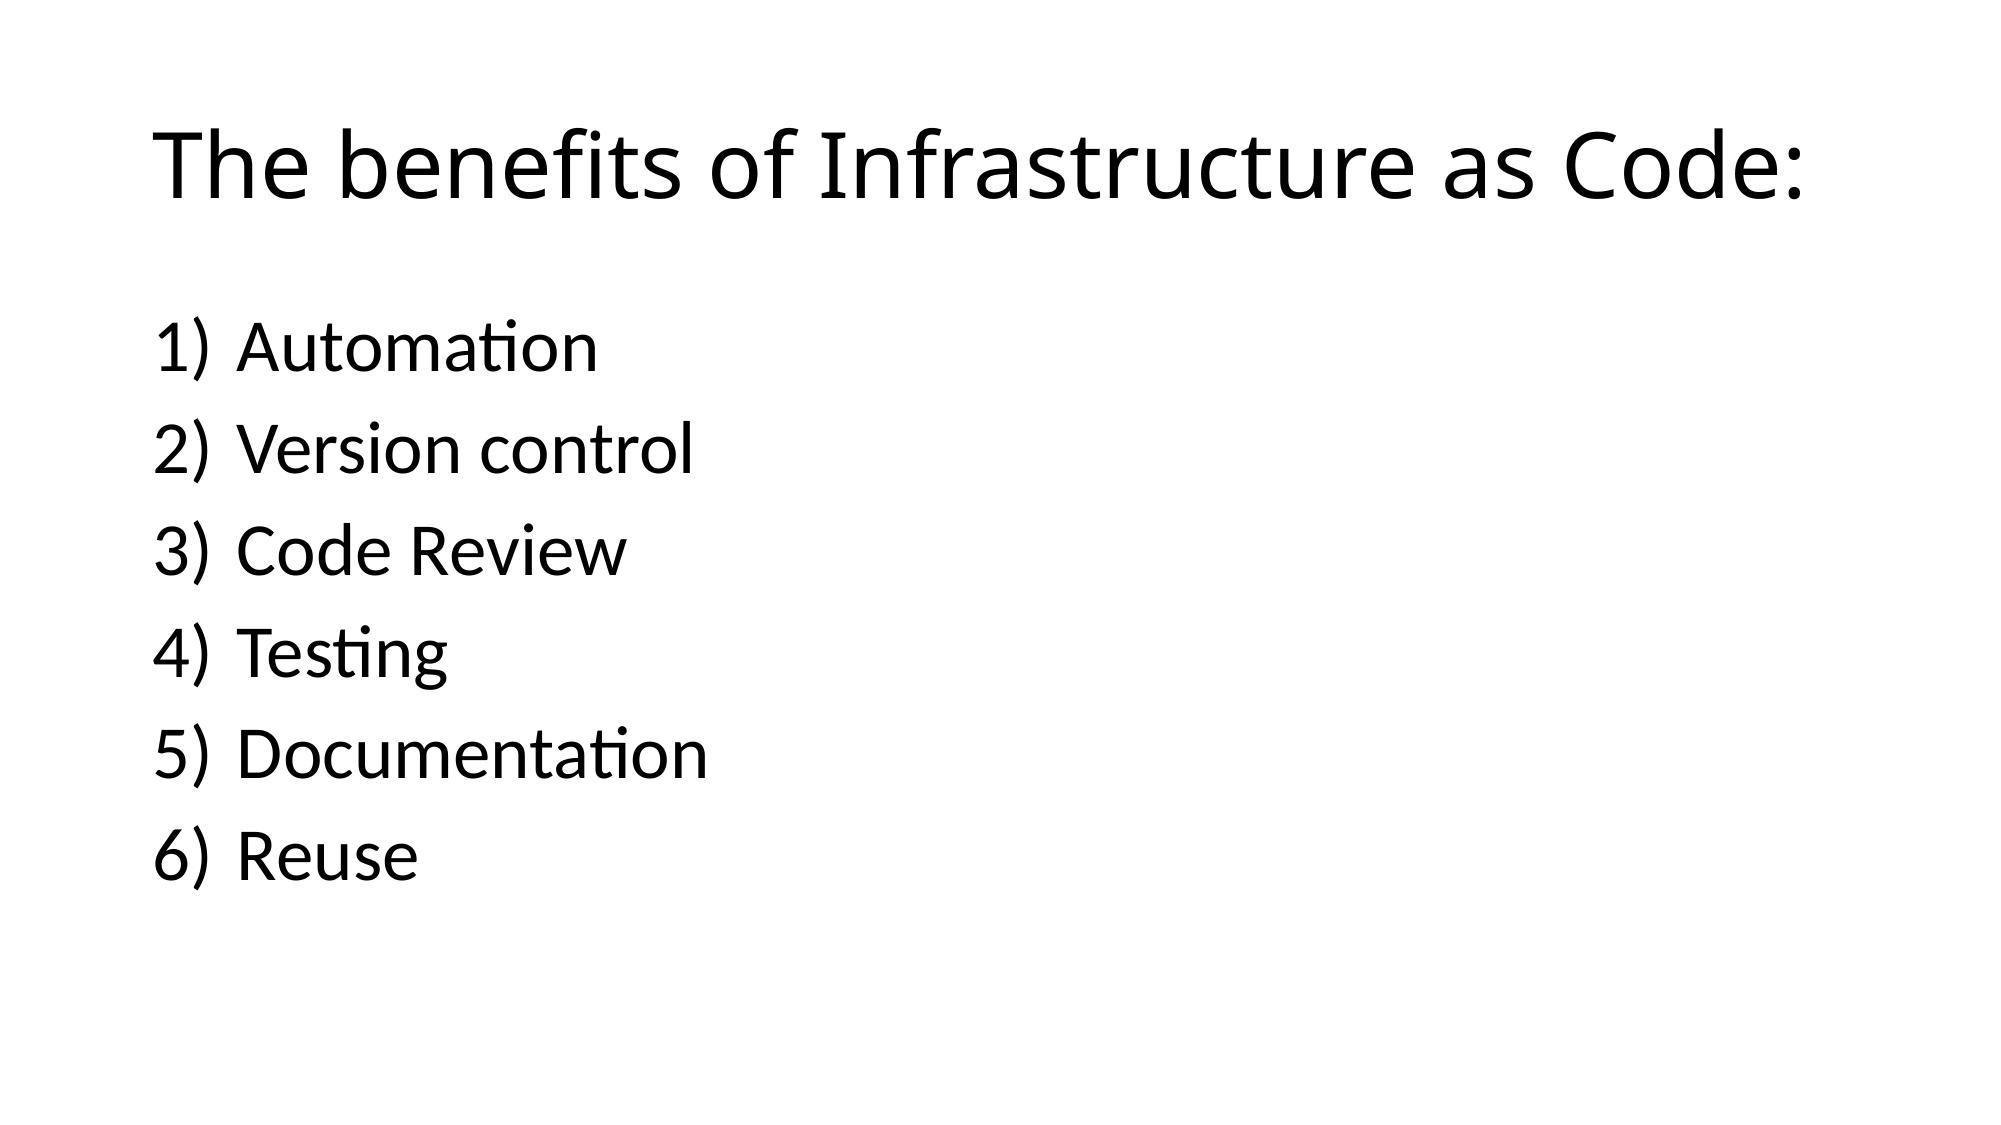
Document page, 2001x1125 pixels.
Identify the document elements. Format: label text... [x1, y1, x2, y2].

title The benefits of Infrastructure as Code: [137, 59, 1863, 278]
list Automation Version control Code Review Testing Documentation Reuse [137, 299, 1863, 1014]
